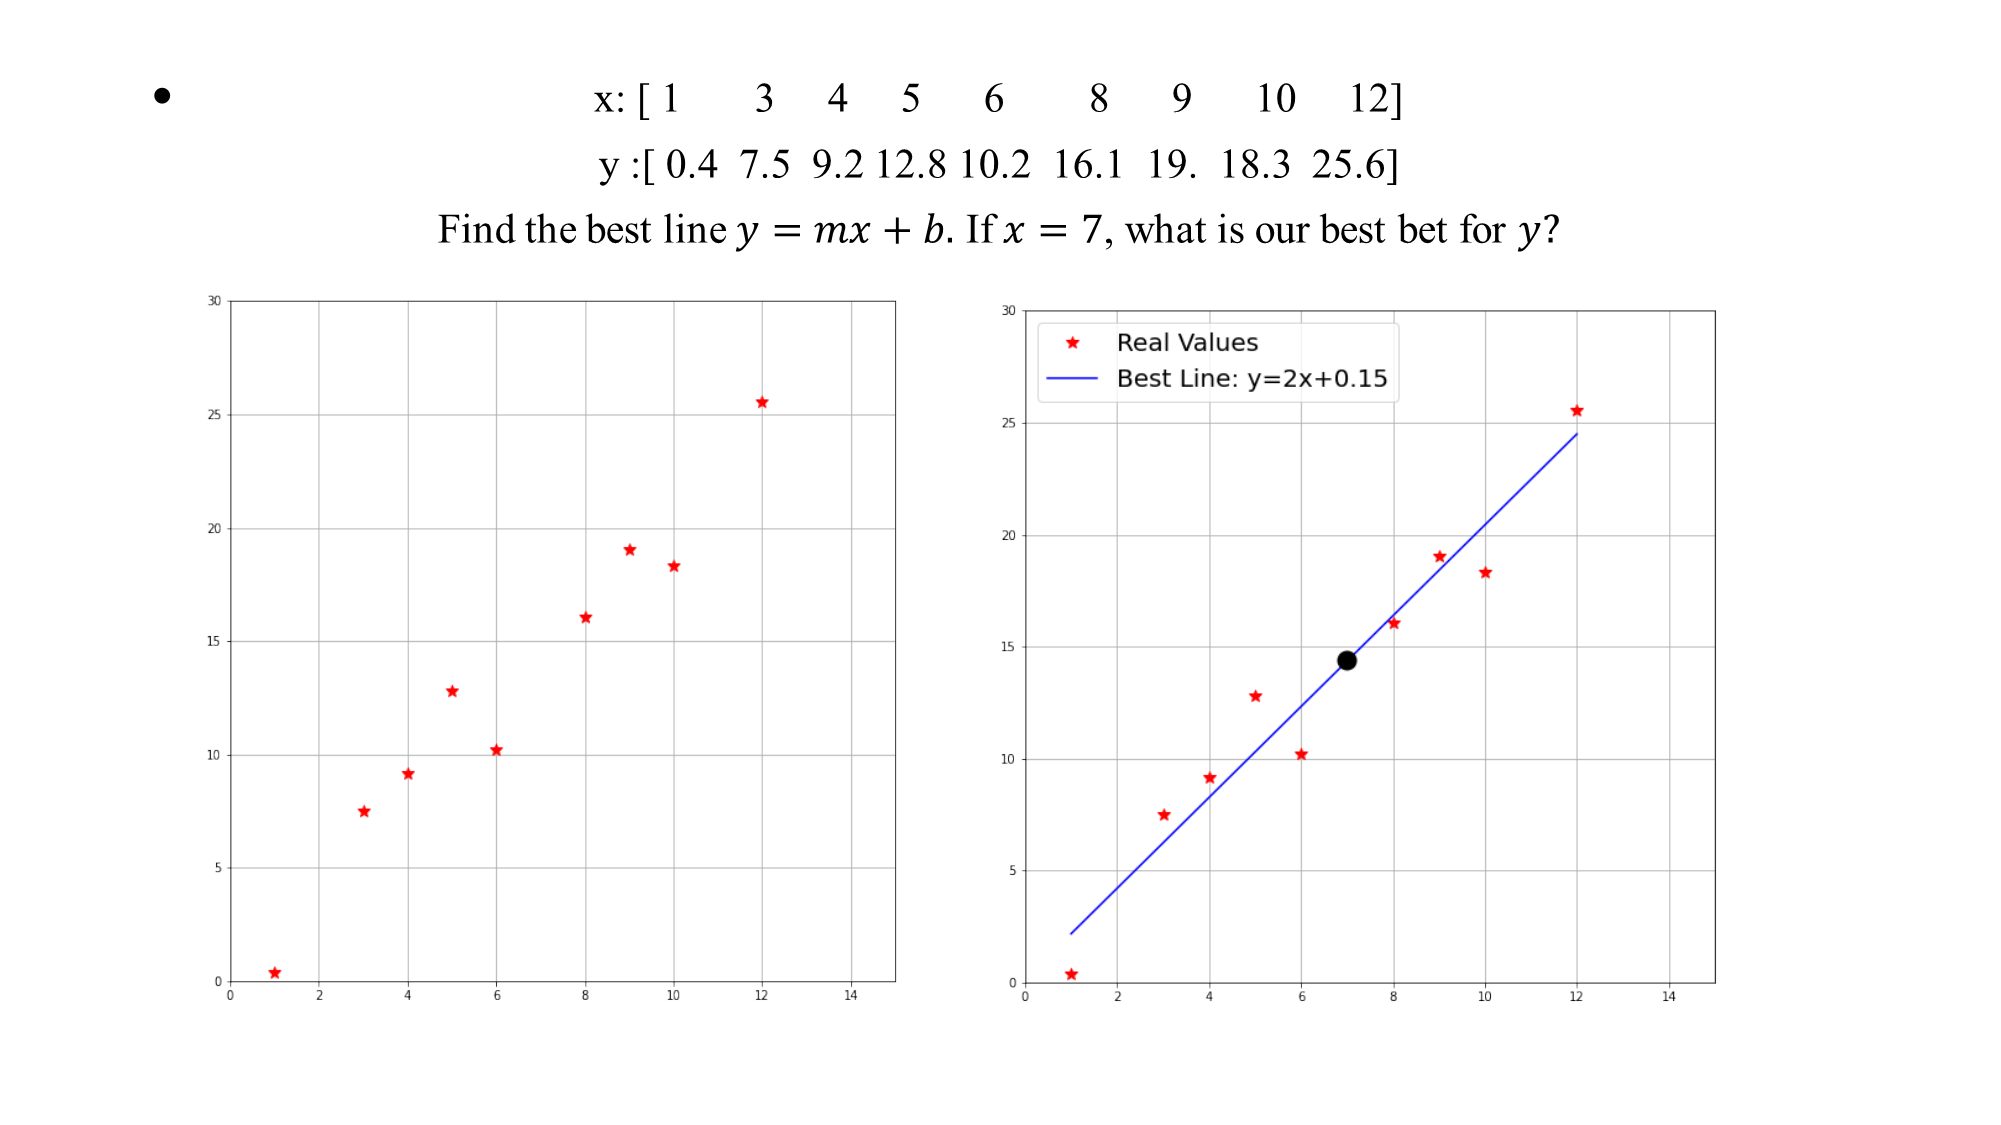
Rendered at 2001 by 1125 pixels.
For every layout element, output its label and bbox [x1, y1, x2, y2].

picture [123, 193, 1804, 1094]
list [137, 60, 1863, 1014]
